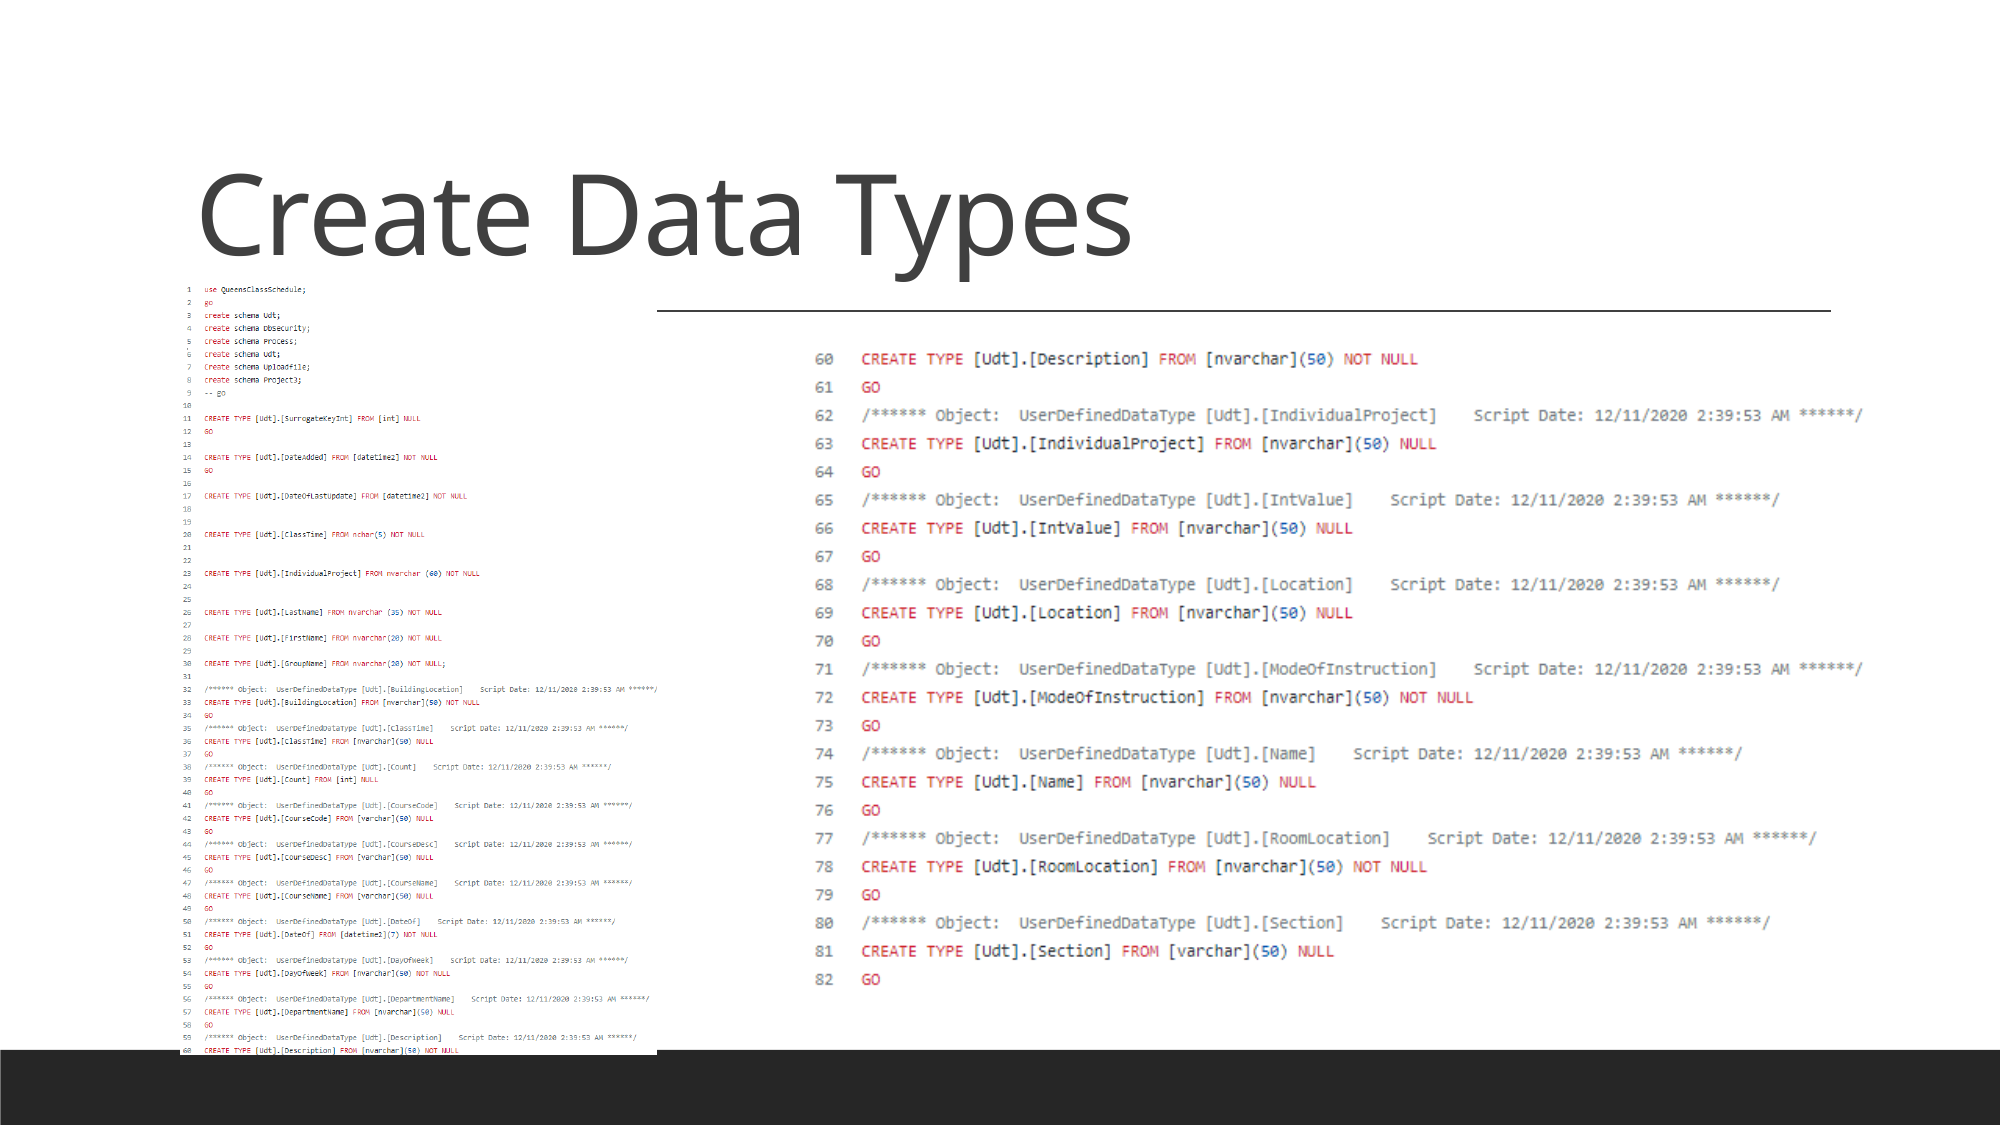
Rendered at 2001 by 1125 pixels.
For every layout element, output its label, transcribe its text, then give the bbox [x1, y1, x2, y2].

picture [805, 346, 1882, 993]
title Create Data Types [180, 47, 1830, 285]
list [179, 284, 658, 1055]
